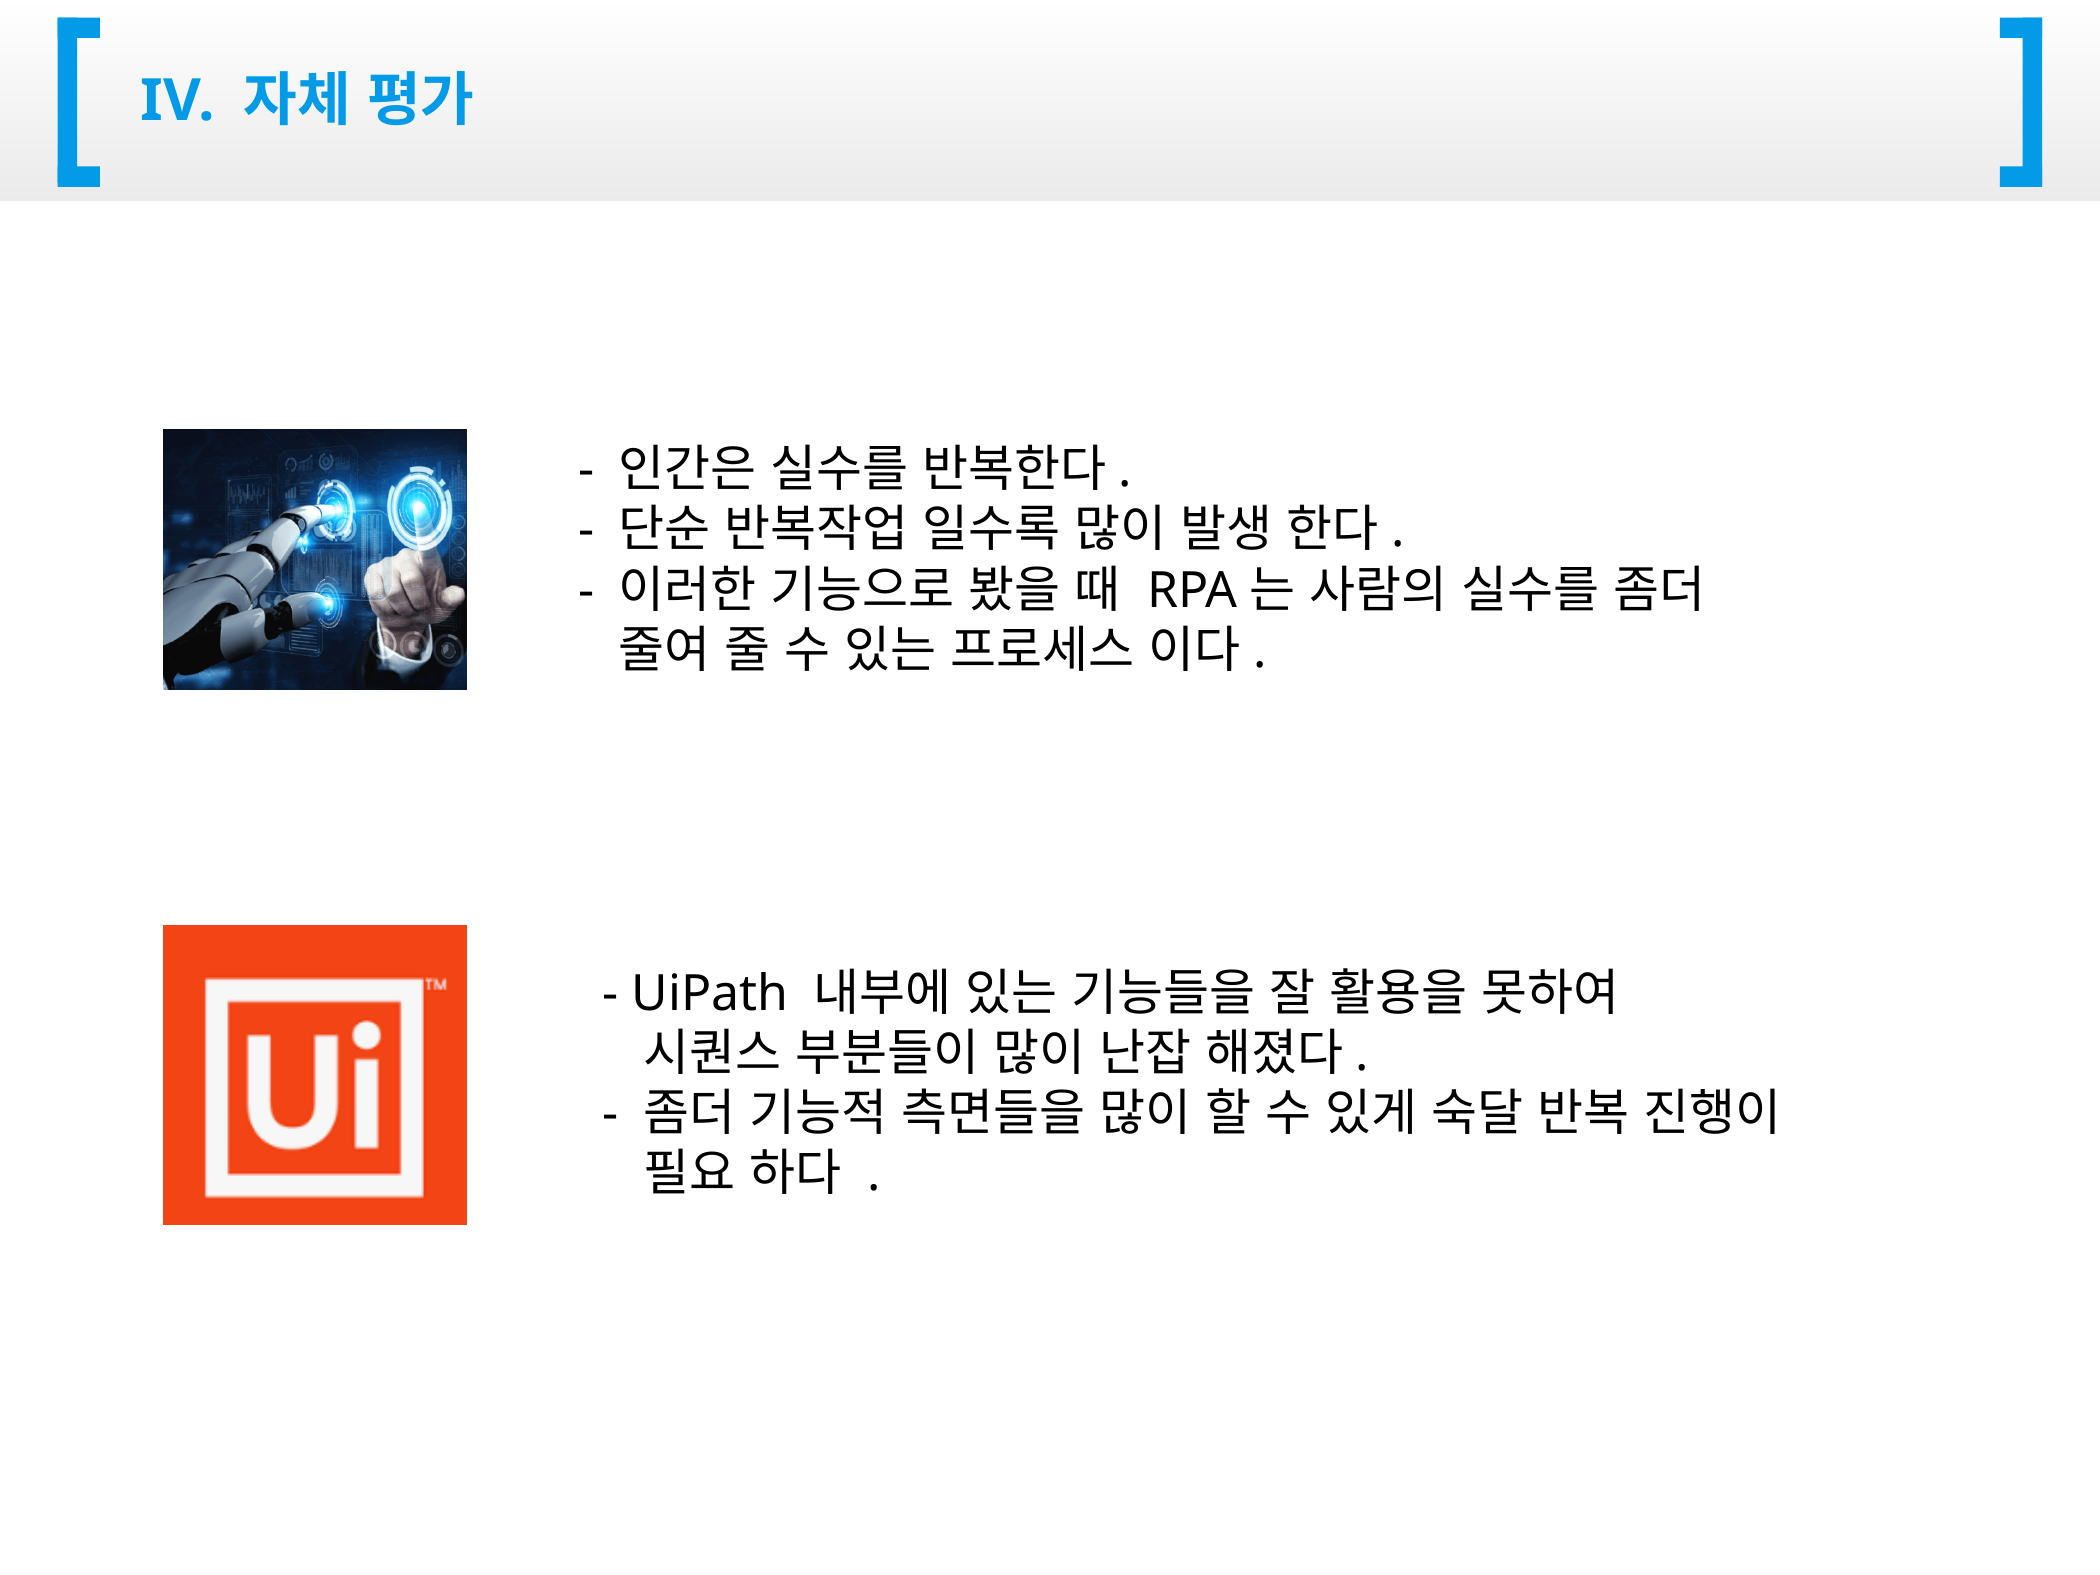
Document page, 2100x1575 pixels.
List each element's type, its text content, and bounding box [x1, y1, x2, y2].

text_box IV. 자체 평가 [140, 43, 1913, 152]
picture [162, 429, 467, 690]
picture [162, 925, 467, 1225]
text_box - 인간은 실수를 반복한다. - 단순 반복작업 일수록 많이 발생 한다. - 이러한 기능으로 봤을 때 RPA는 사람의 실수를 좀더 줄여 줄 수 있는 프로세스 이다. [550, 429, 1735, 685]
text_box - UiPath 내부에 있는 기능들을 잘 활용을 못하여 시퀀스 부분들이 많이 난잡 해졌다. - 좀더 기능적 측면들을 많이 할 수 있게 숙달 반복 진행이 필요 하다 . [574, 952, 1797, 1208]
